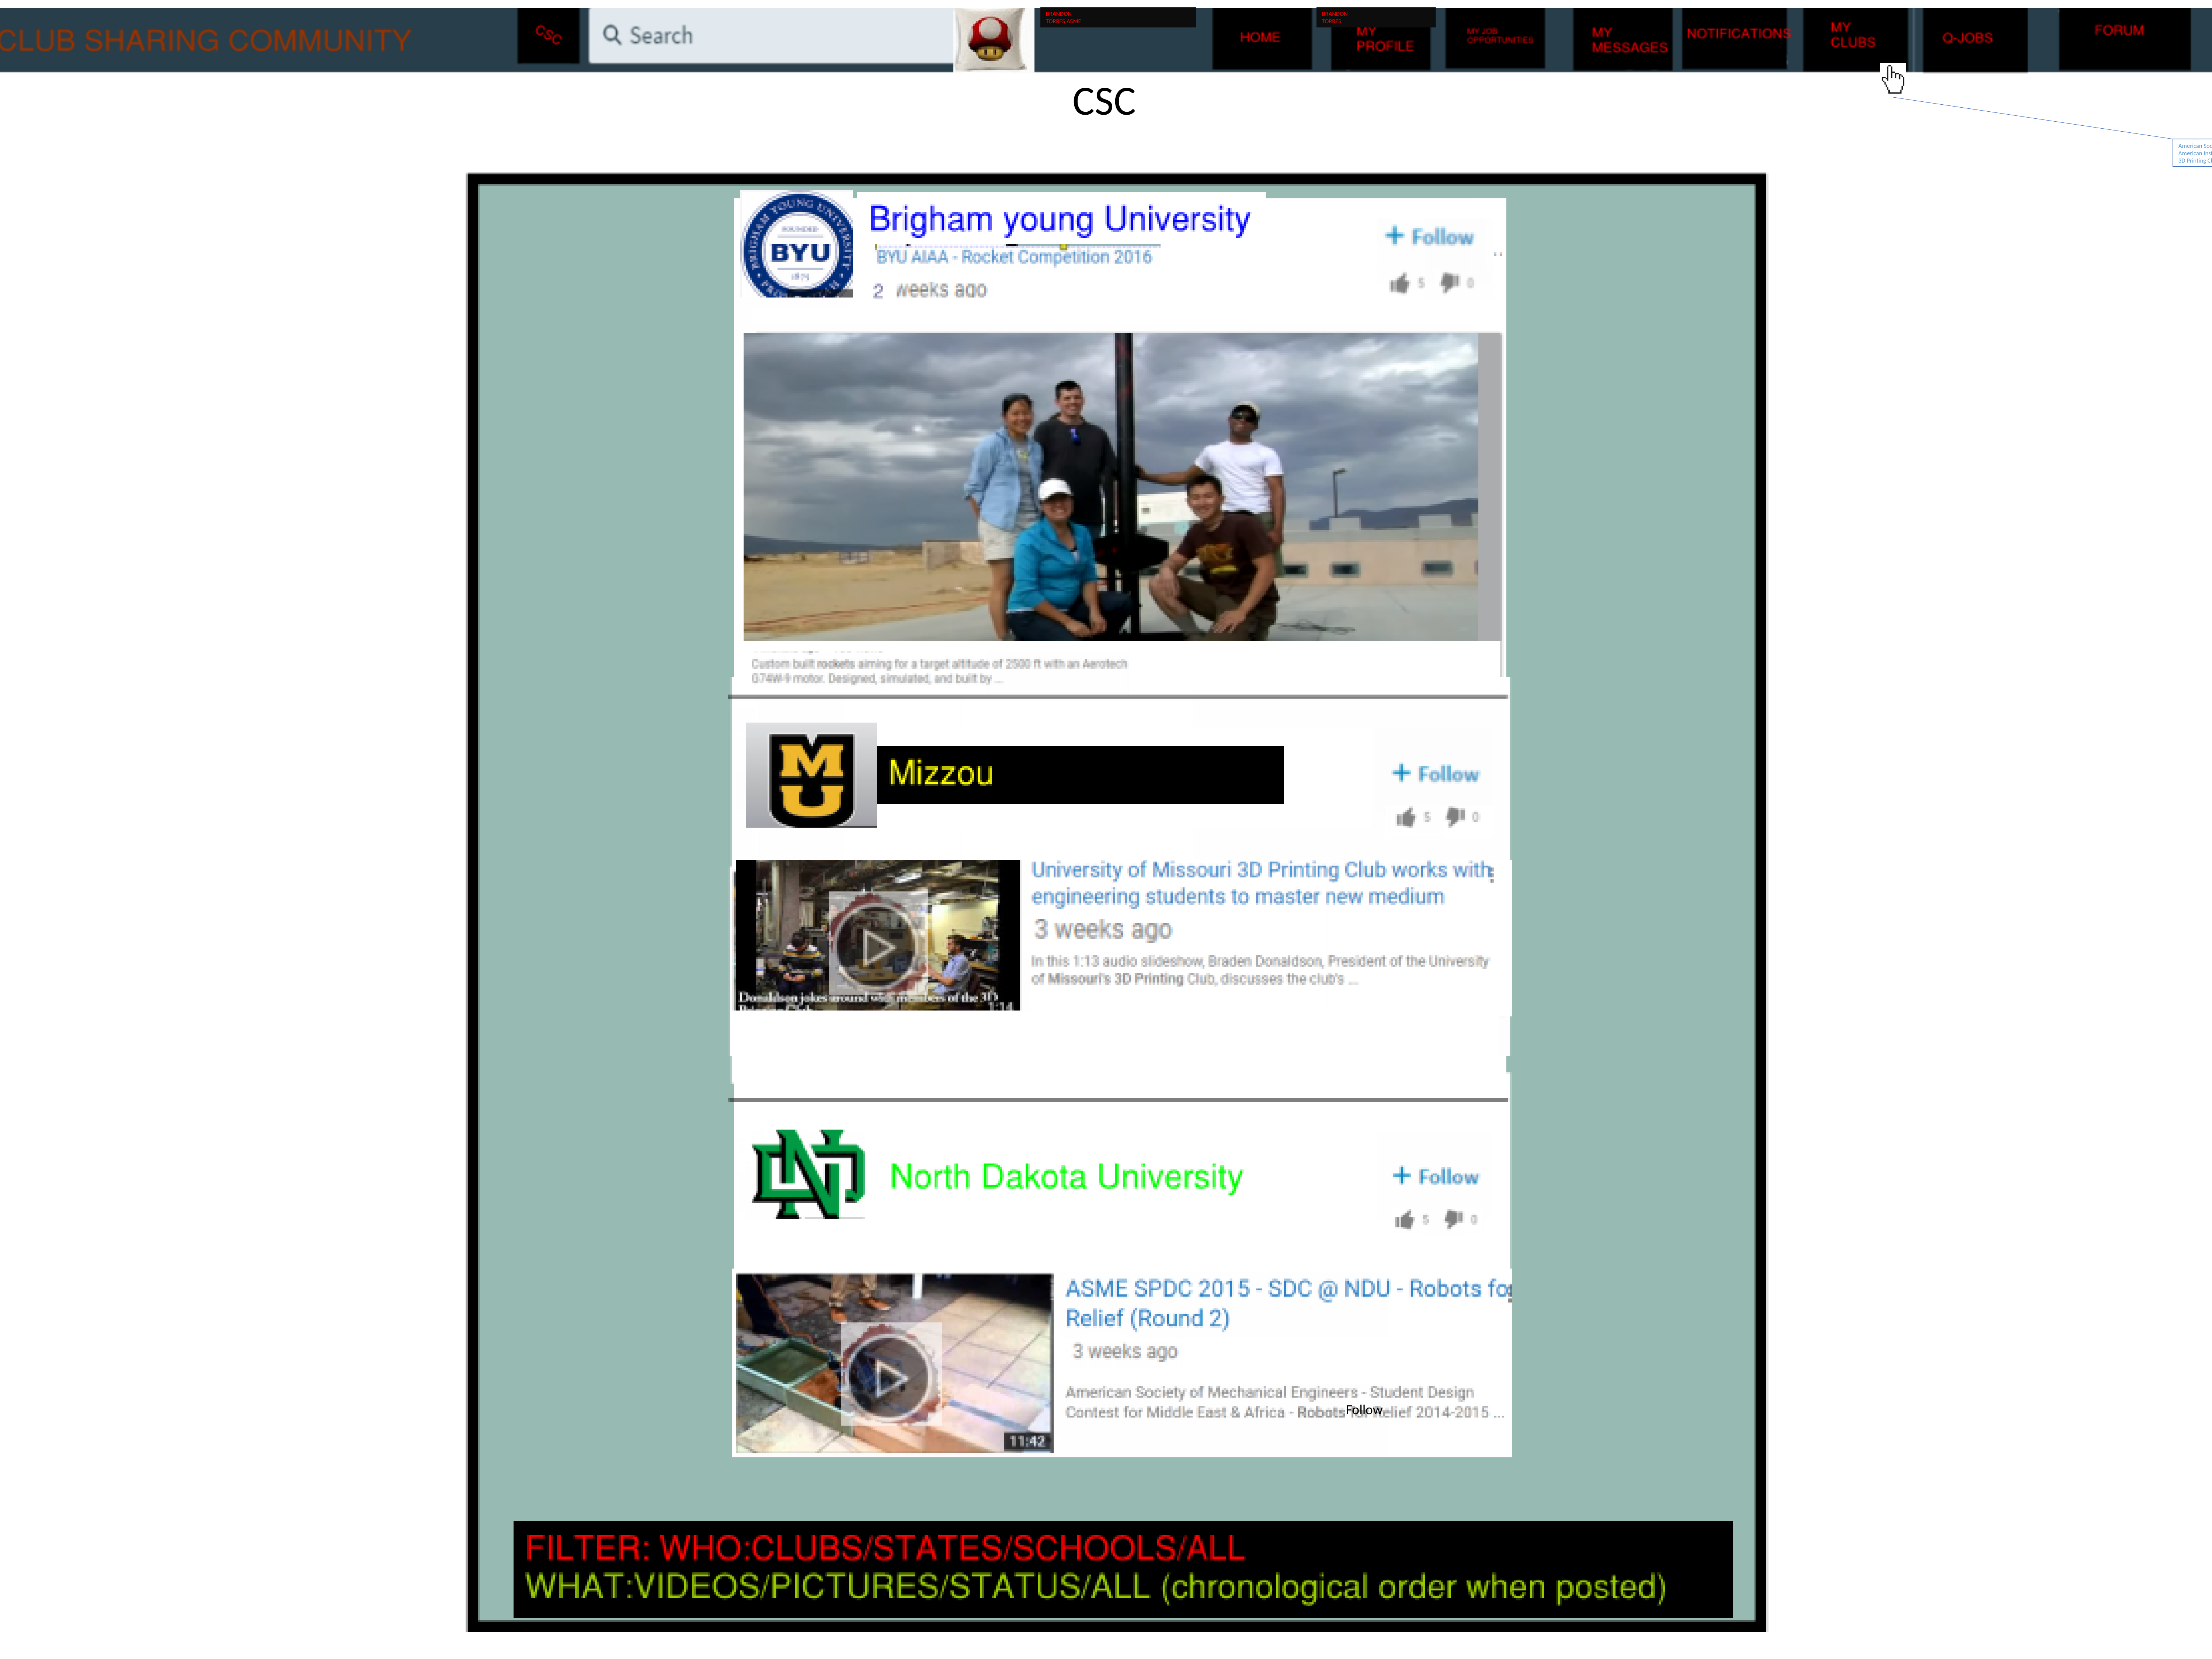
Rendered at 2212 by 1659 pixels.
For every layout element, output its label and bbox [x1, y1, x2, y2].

text_box [430, 239, 1778, 1650]
text_box [0, 7, 2212, 239]
